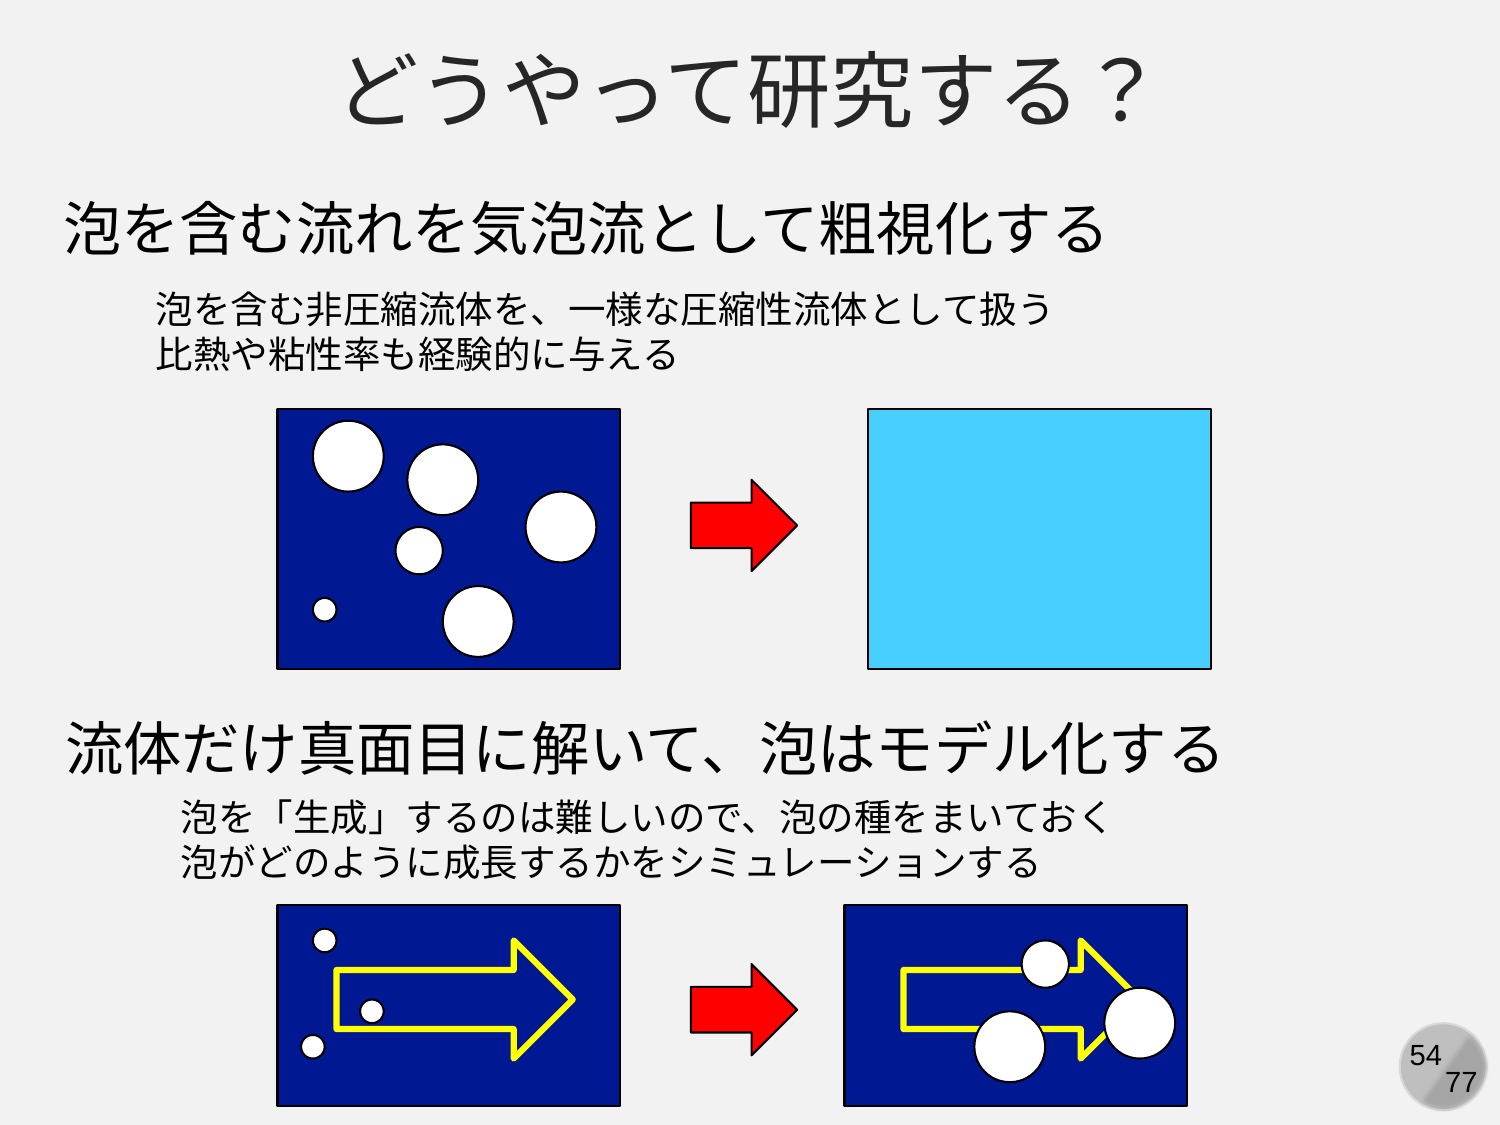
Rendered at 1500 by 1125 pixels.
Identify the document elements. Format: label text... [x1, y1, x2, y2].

text_box [867, 408, 1212, 670]
text_box [973, 1010, 1047, 1084]
text_box [276, 408, 621, 670]
text_box [311, 596, 338, 623]
text_box [843, 904, 1188, 1107]
text_box [311, 419, 385, 493]
text_box [394, 525, 444, 576]
text_box [335, 939, 574, 1060]
text_box [902, 939, 1130, 1060]
text_box [311, 927, 338, 954]
text_box [300, 1033, 326, 1060]
text_box [689, 963, 798, 1057]
list どうやって研究する？ [0, 31, 1500, 155]
text_box [276, 904, 621, 1107]
text_box [1103, 986, 1177, 1060]
text_box [441, 585, 515, 658]
text_box [524, 490, 598, 564]
text_box [406, 443, 480, 517]
text_box 泡を含む非圧縮流体を、一様な圧縮性流体として扱う 比熱や粘性率も経験的に与える [140, 278, 1070, 384]
text_box [1020, 939, 1070, 989]
text_box 泡を「生成」するのは難しいので、泡の種をまいておく 泡がどのように成長するかをシミュレーションする [165, 786, 1130, 892]
text_box [689, 478, 798, 573]
text_box 泡を含む流れを気泡流として粗視化する [48, 184, 1125, 270]
text_box 流体だけ真面目に解いて、泡はモデル化する [50, 704, 1241, 789]
